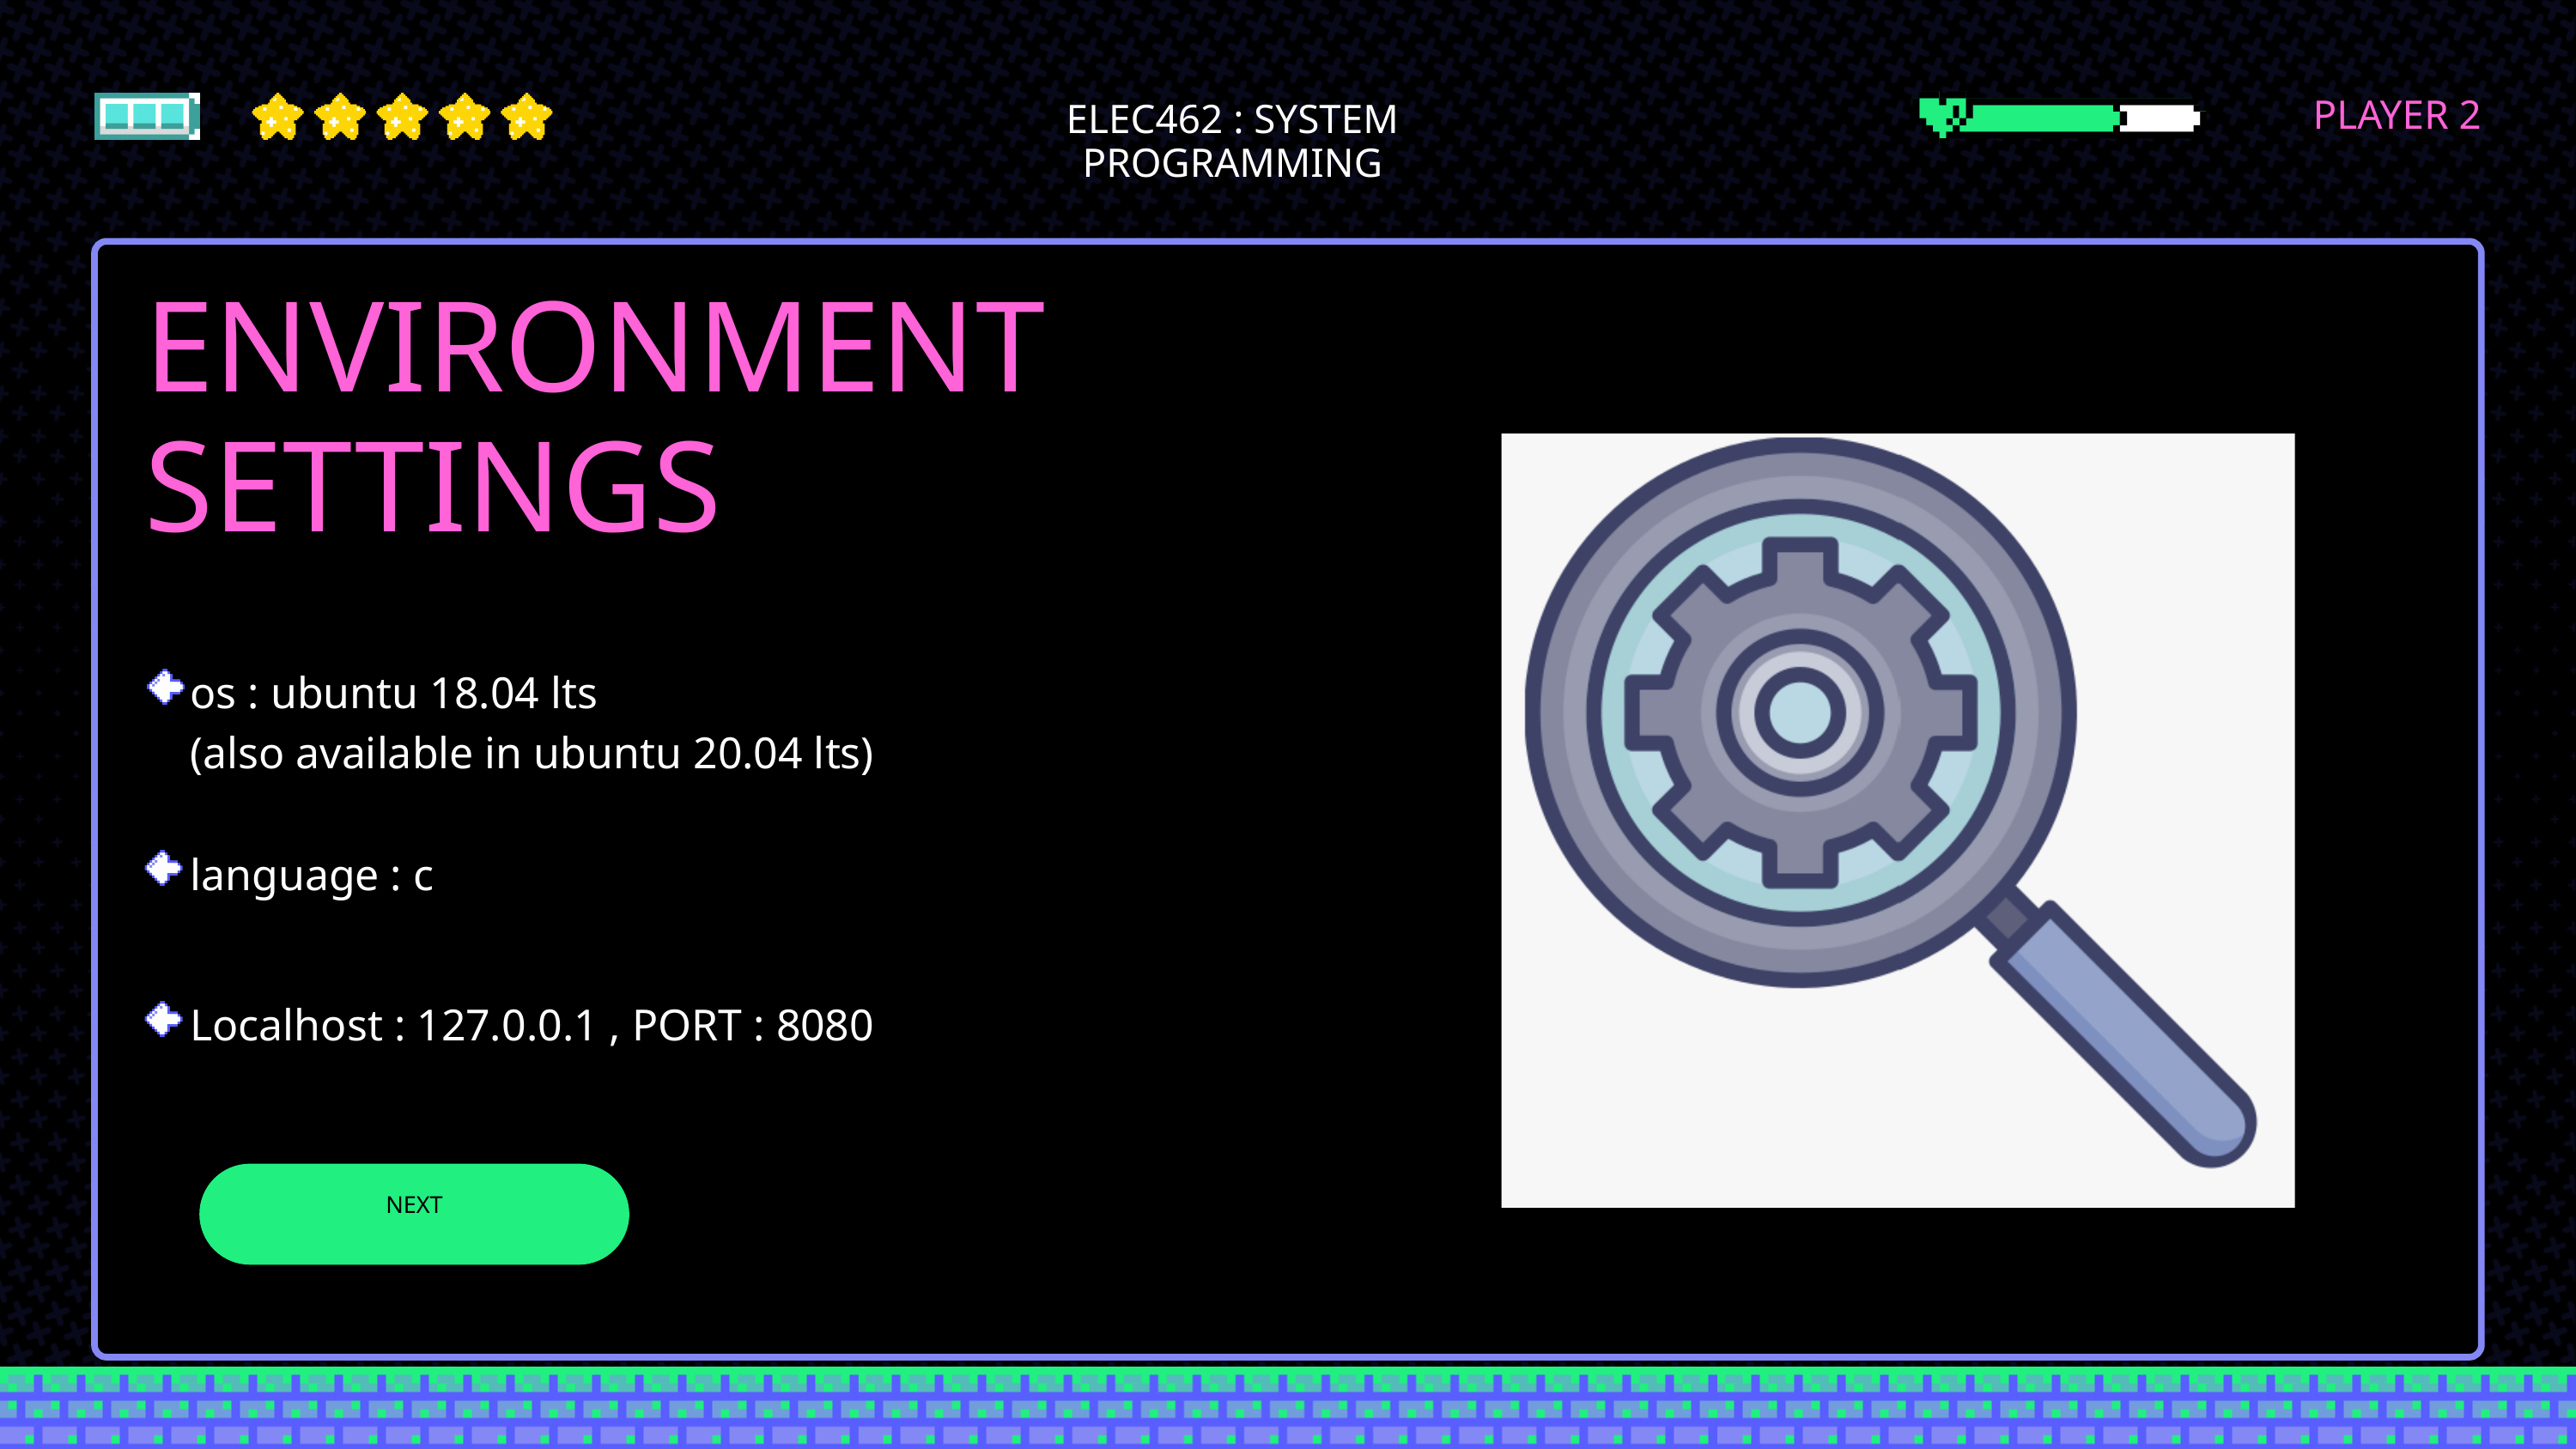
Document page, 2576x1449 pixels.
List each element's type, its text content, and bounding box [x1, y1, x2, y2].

text_box [439, 93, 491, 140]
text_box [501, 93, 553, 140]
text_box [198, 1163, 630, 1265]
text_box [0, 1366, 2576, 1449]
picture [94, 93, 200, 141]
text_box [1912, 91, 2207, 145]
text_box [376, 93, 428, 140]
text_box [314, 93, 367, 140]
text_box PLAYER 2 [2206, 93, 2482, 137]
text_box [94, 240, 2482, 1358]
text_box [0, 0, 2576, 1366]
text_box ELEC462 : SYSTEM PROGRAMMING [933, 97, 1532, 186]
text_box [252, 93, 304, 140]
